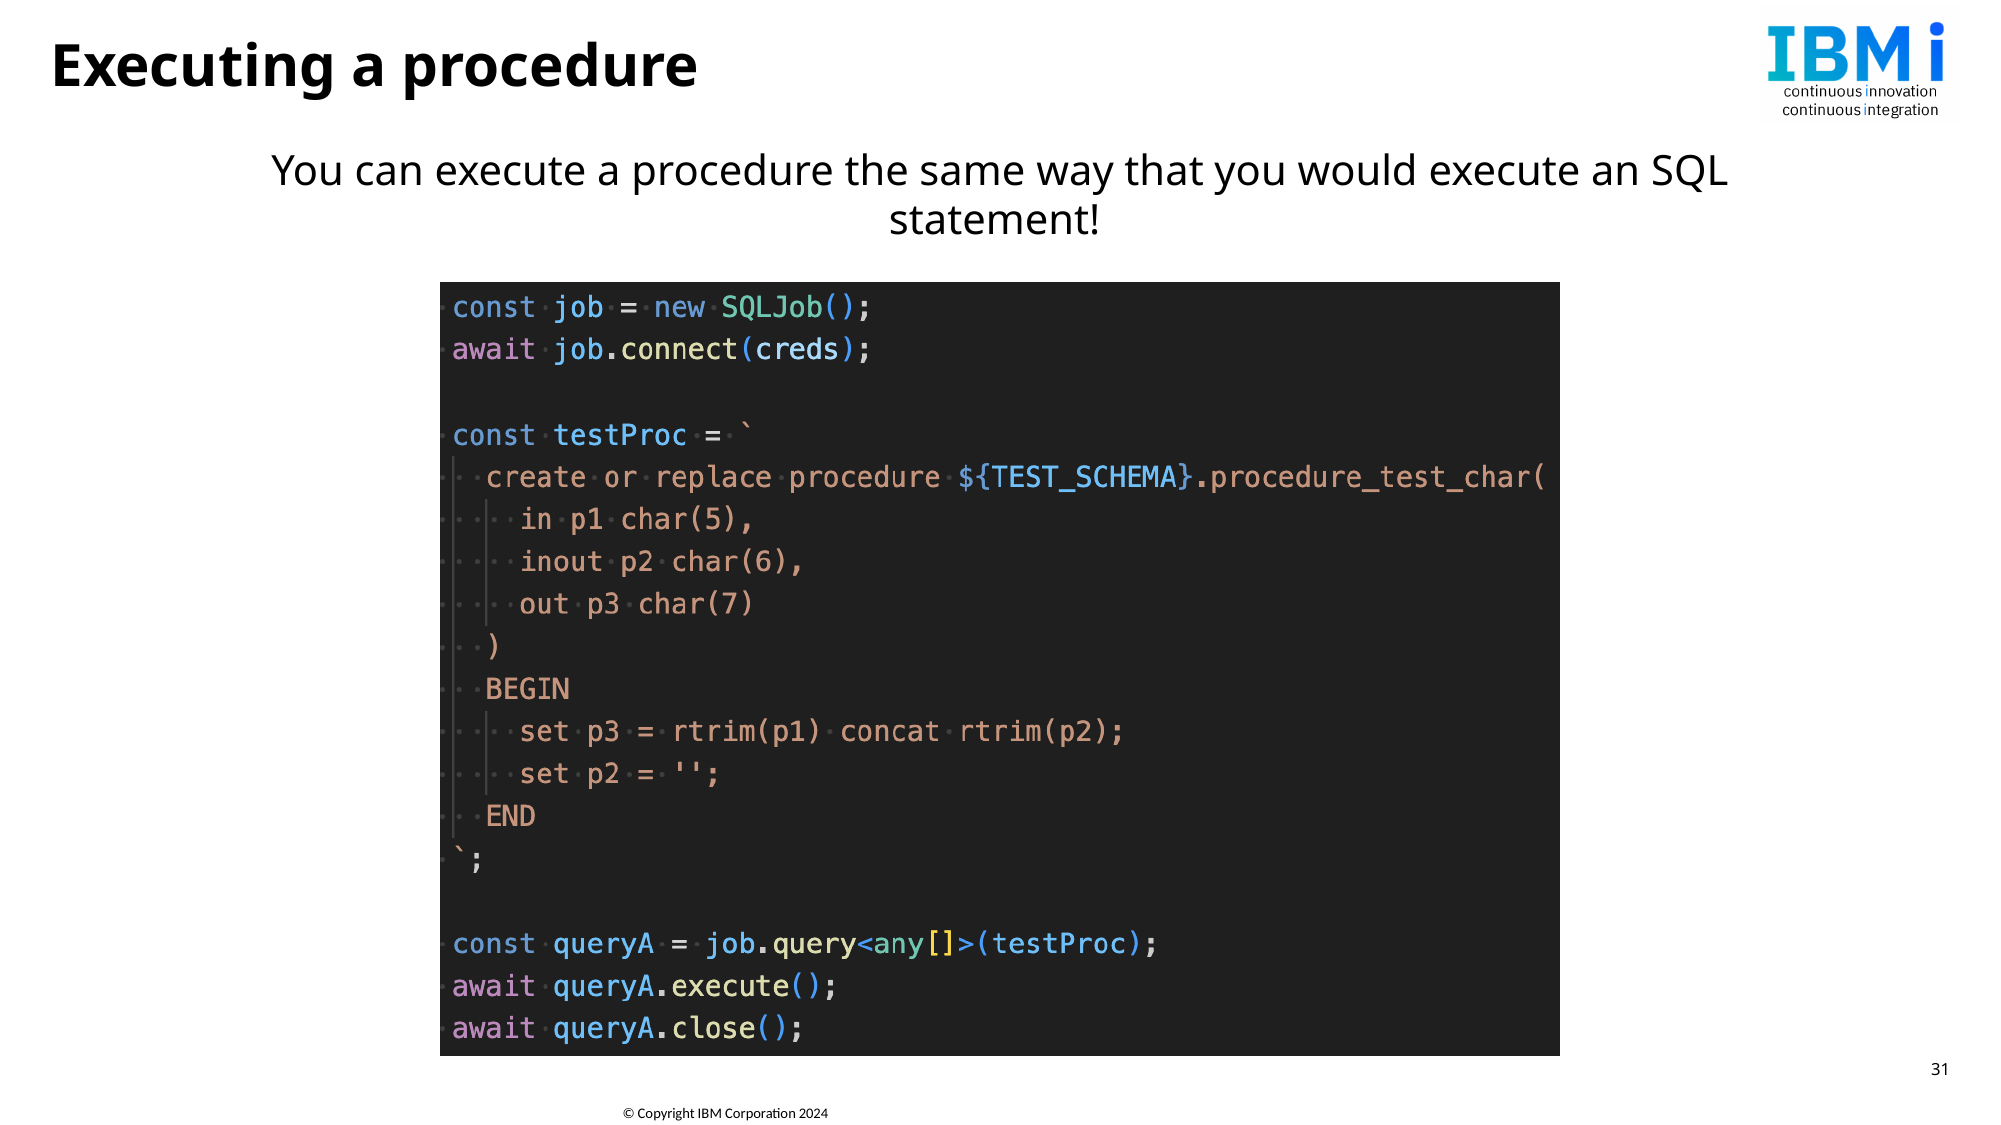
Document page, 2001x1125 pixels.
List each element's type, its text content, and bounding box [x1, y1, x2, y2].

title Executing a procedure [50, 36, 1723, 97]
picture [1761, 5, 1961, 124]
picture [439, 282, 1560, 1056]
slide_number 31 [1500, 1055, 1950, 1086]
list You can execute a procedure the same way that you would execute an SQL statement! [157, 134, 1843, 253]
